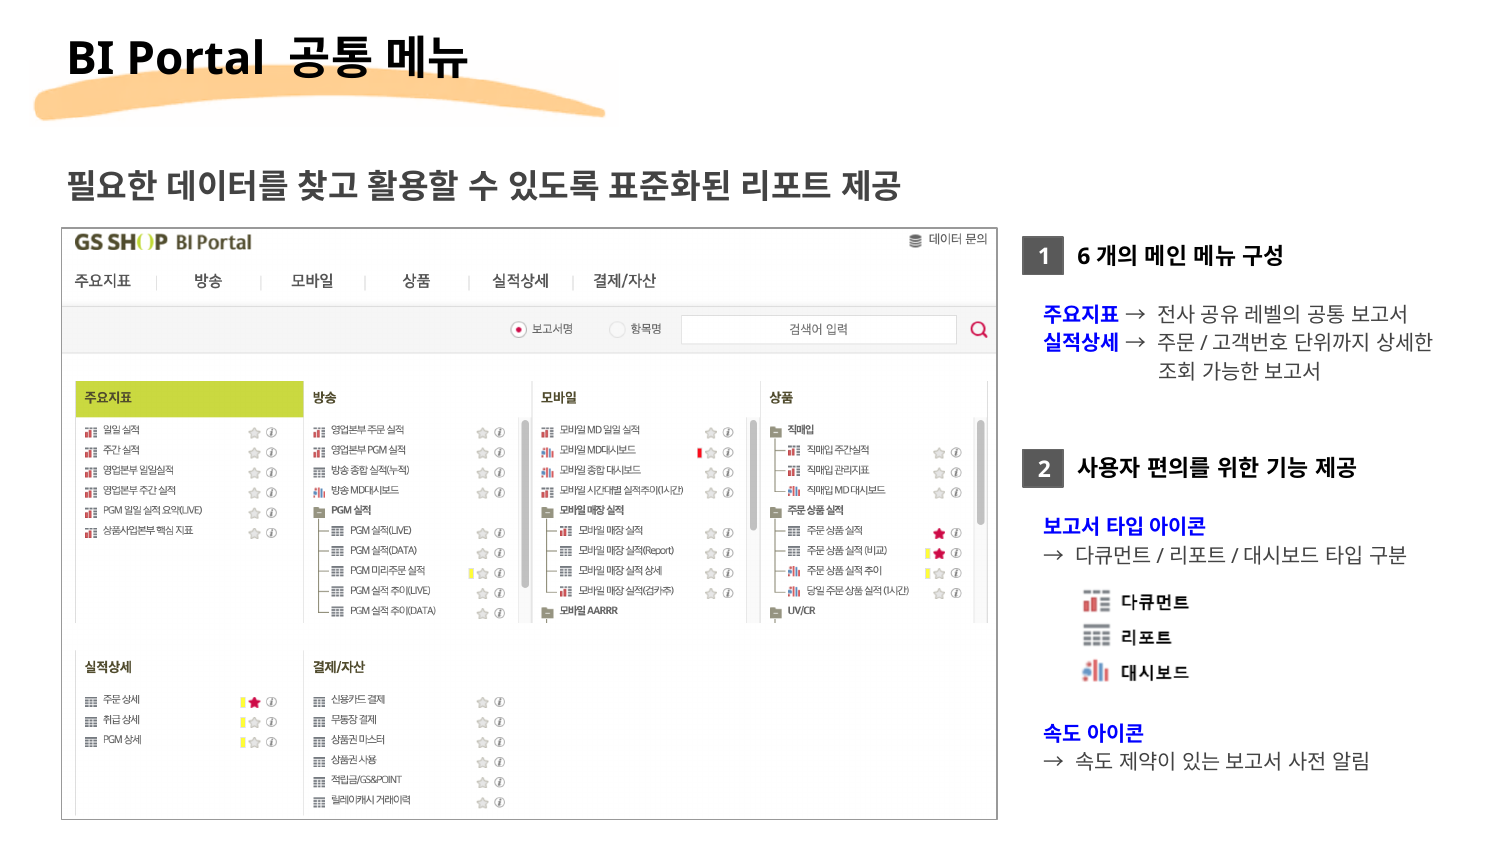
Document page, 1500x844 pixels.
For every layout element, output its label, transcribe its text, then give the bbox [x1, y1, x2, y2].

picture [62, 228, 997, 819]
text_box 2 [1023, 449, 1063, 488]
text_box 보고서 타입 아이콘 → 다큐먼트/리포트/대시보드 타입 구분 속도 아이콘 → 속도 제약이 있는 보고서 사전 알림 [1028, 495, 1489, 540]
picture [1071, 579, 1202, 691]
text_box 필요한 데이터를 찾고 활용할 수 있도록 표준화된 리포트 제공 [51, 144, 1471, 212]
picture [28, 60, 619, 128]
text_box 6개의 메인 메뉴 구성 [1077, 236, 1347, 274]
text_box 주요지표 → 전사 공유 레벨의 공통 보고서 실적상세 → 주문/고객번호 단위까지 상세한 조회 가능한 보고서 [1028, 282, 1489, 327]
text_box 사용자 편의를 위한 기능 제공 [1077, 448, 1411, 487]
text_box 1 [1023, 236, 1063, 275]
text_box BI Portal 공통 메뉴 [51, 13, 628, 108]
